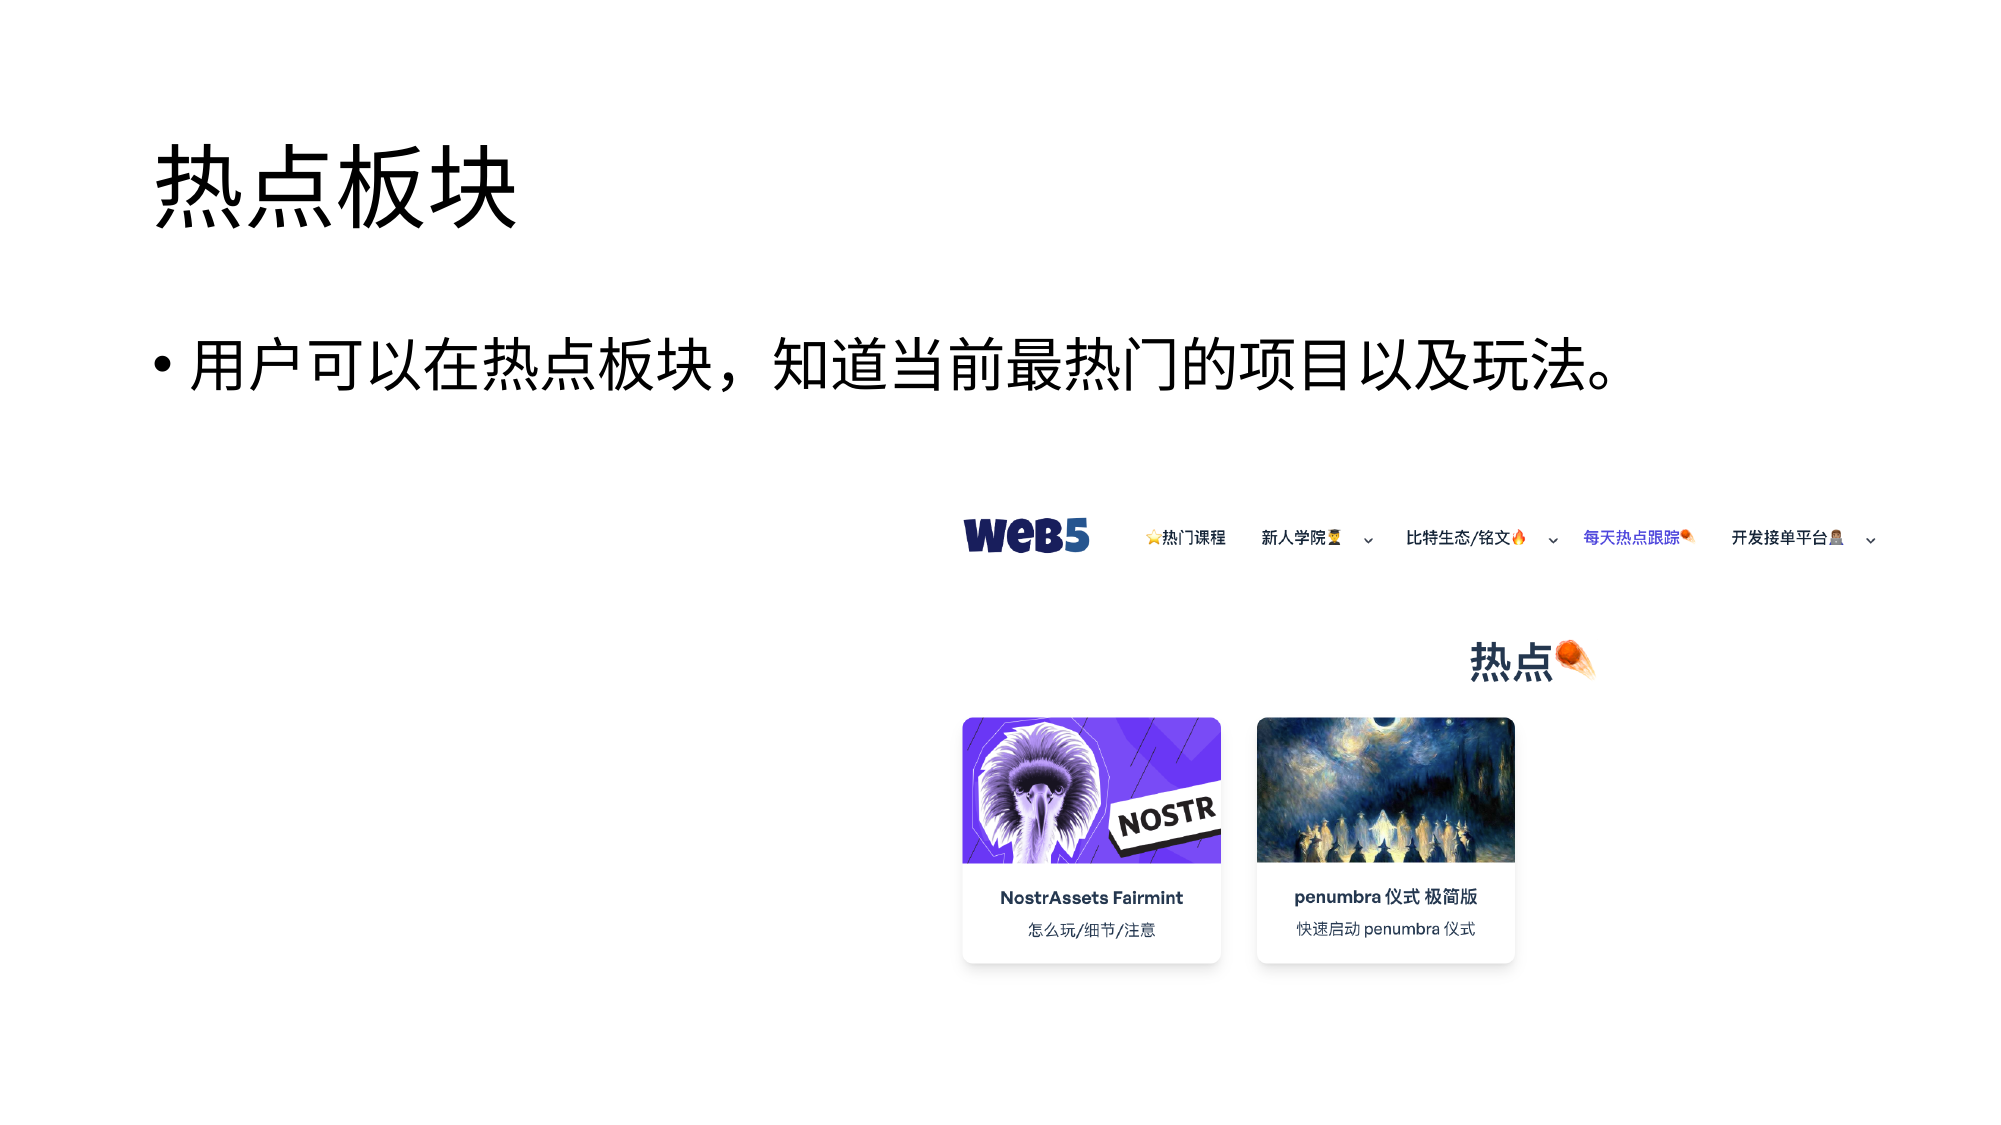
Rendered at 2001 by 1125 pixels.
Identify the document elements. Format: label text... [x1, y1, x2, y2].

picture [873, 500, 1899, 1005]
title 热点板块 [137, 59, 1863, 278]
list 用户可以在热点板块，知道当前最热门的项目以及玩法。 [137, 299, 1863, 1014]
